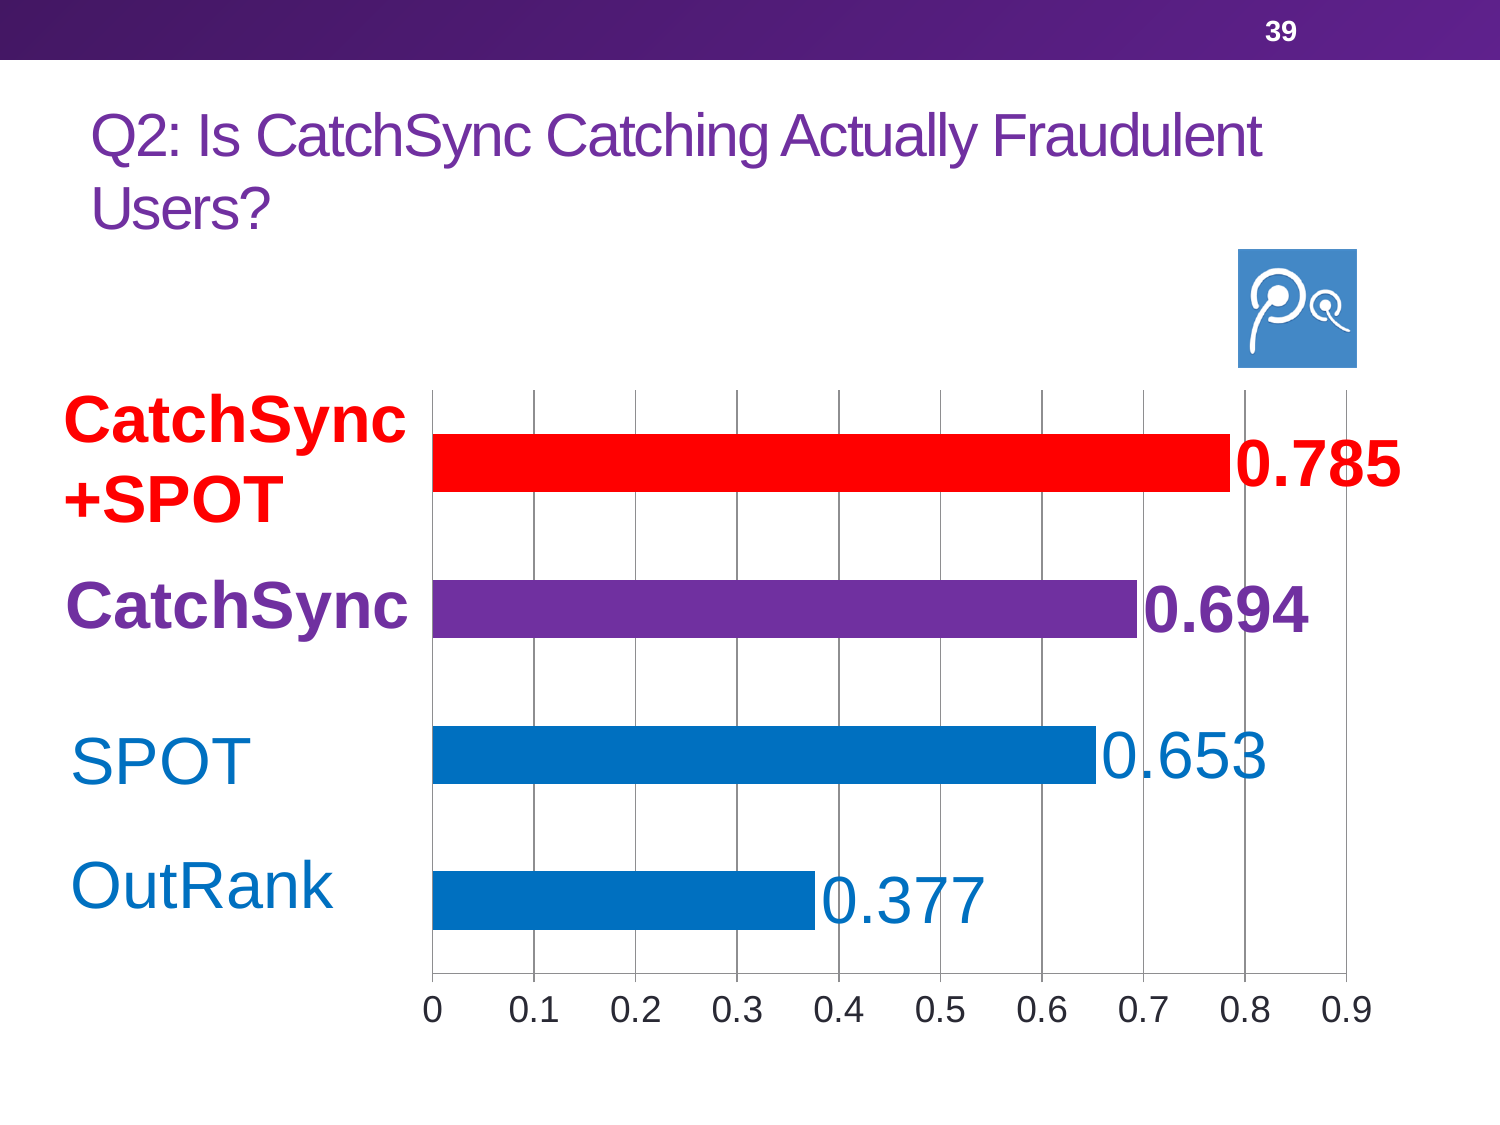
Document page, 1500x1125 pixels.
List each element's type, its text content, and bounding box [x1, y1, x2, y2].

text_box CatchSync [50, 554, 399, 649]
chart [402, 376, 1404, 1045]
picture [1238, 249, 1358, 369]
title Q2: Is CatchSync Catching Actually Fraudulent Users? [75, 87, 1425, 250]
slide_number 39 [1250, 3, 1425, 57]
text_box OutRank [56, 834, 350, 929]
text_box CatchSync +SPOT [48, 368, 424, 543]
text_box SPOT [55, 710, 268, 806]
